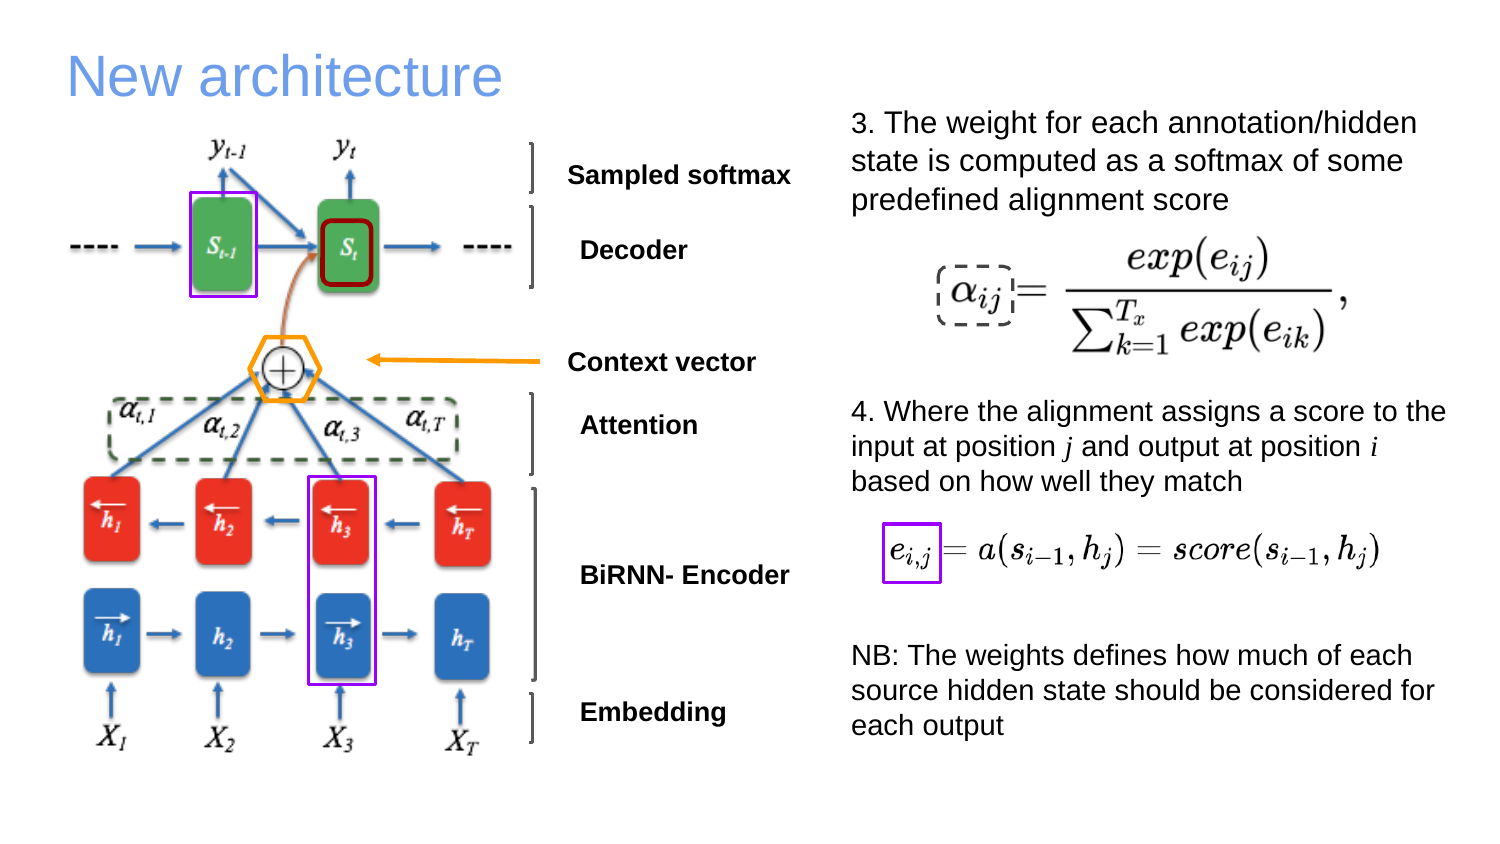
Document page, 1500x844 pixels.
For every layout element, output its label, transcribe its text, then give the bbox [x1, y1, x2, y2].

text_box [528, 393, 533, 475]
text_box Context vector [552, 329, 799, 394]
text_box Attention [564, 394, 727, 456]
text_box Sampled softmax [552, 142, 836, 206]
text_box [883, 578, 941, 583]
text_box Decoder [564, 217, 727, 281]
text_box BiRNN- Encoder [564, 542, 836, 606]
picture [64, 115, 520, 779]
text_box 3. The weight for each annotation/hidden state is computed as a softmax of some predefined alignment score 4. Where the alignment assigns a score to the input at position j and output at position i based on how well they match NB: The weights defines how much of each source hidden state should be considered for each output [836, 52, 1470, 810]
text_box Embedding [564, 679, 836, 744]
picture [943, 230, 1354, 360]
picture [884, 522, 1385, 572]
text_box [531, 488, 536, 681]
text_box [528, 206, 533, 287]
text_box [528, 143, 533, 193]
title New architecture [51, 23, 1449, 117]
text_box [528, 693, 533, 743]
